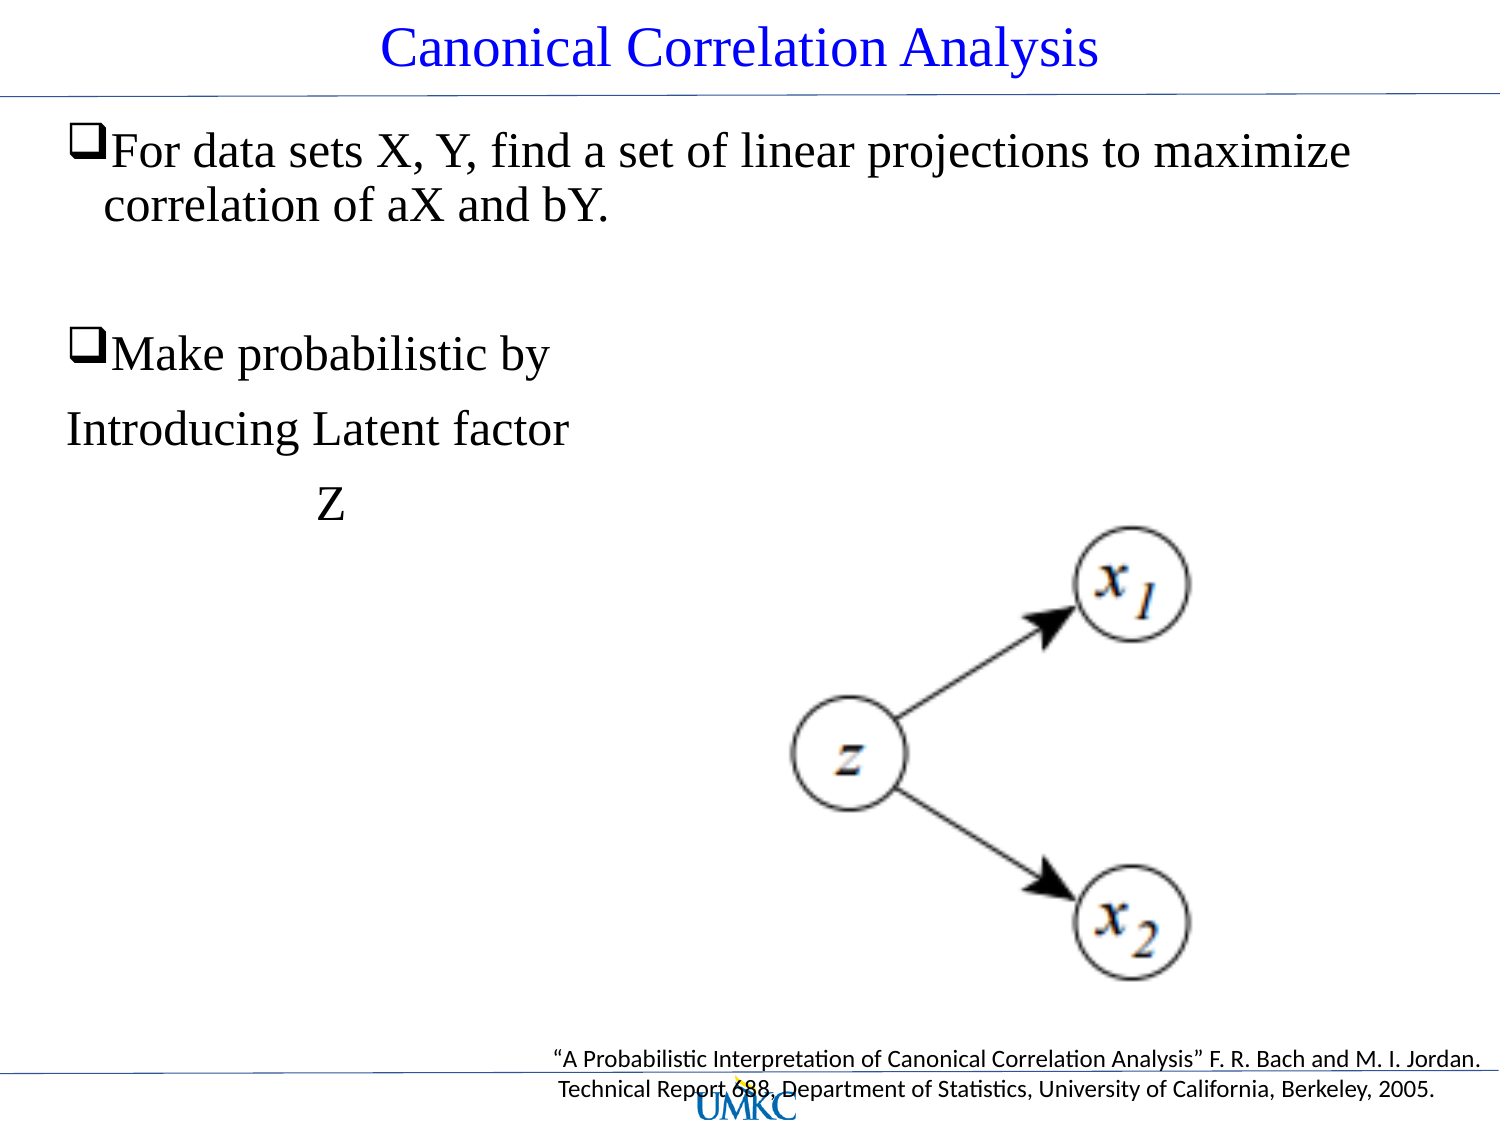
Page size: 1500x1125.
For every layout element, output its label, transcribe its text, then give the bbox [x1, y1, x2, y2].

text_box “A Probabilistic Interpretation of Canonical Correlation Analysis” F. R. Bach and M. I. Jordan. Technical Report 688, Department of Statistics, University of California, Berkeley, 2005. [537, 1034, 1498, 1125]
picture [781, 458, 1342, 1005]
list For data sets X, Y, find a set of linear projections to maximize correlation of aX and bY. Make probabilistic by Introducing Latent factor Z [50, 116, 1440, 1056]
title Canonical Correlation Analysis [61, 9, 1419, 87]
